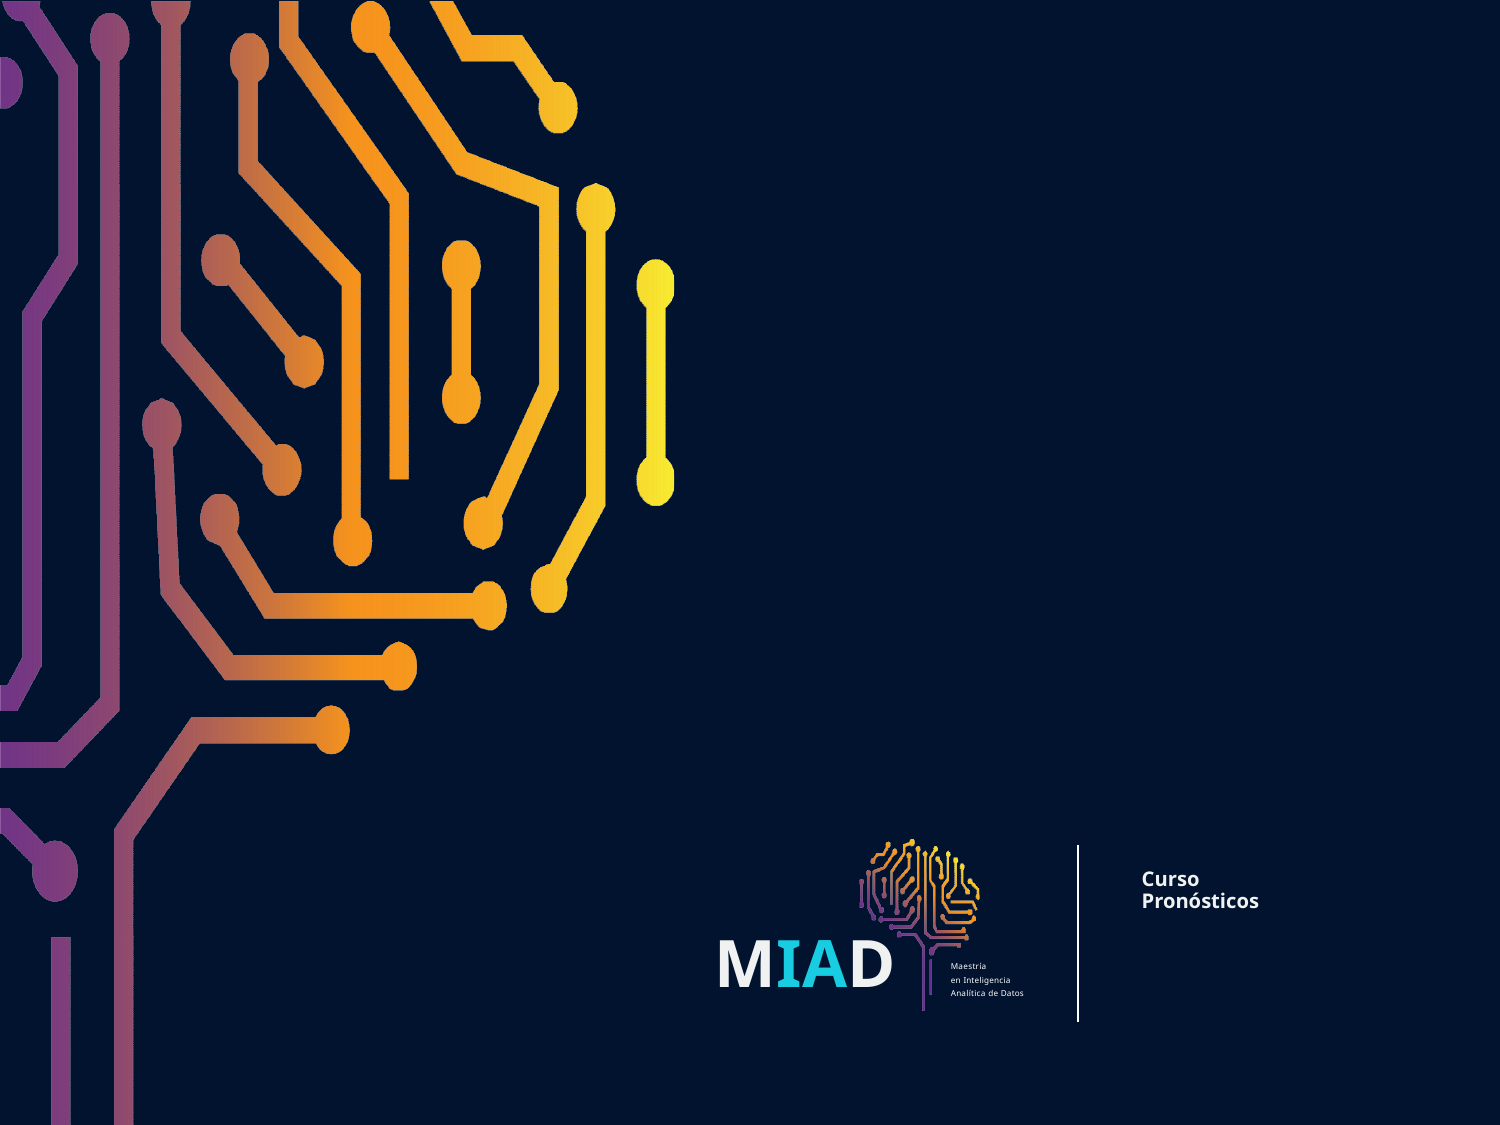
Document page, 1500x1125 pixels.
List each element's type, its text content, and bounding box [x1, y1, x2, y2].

picture [0, 1, 675, 1125]
title Curso Pronósticos [1126, 839, 1397, 922]
picture [859, 839, 980, 1011]
